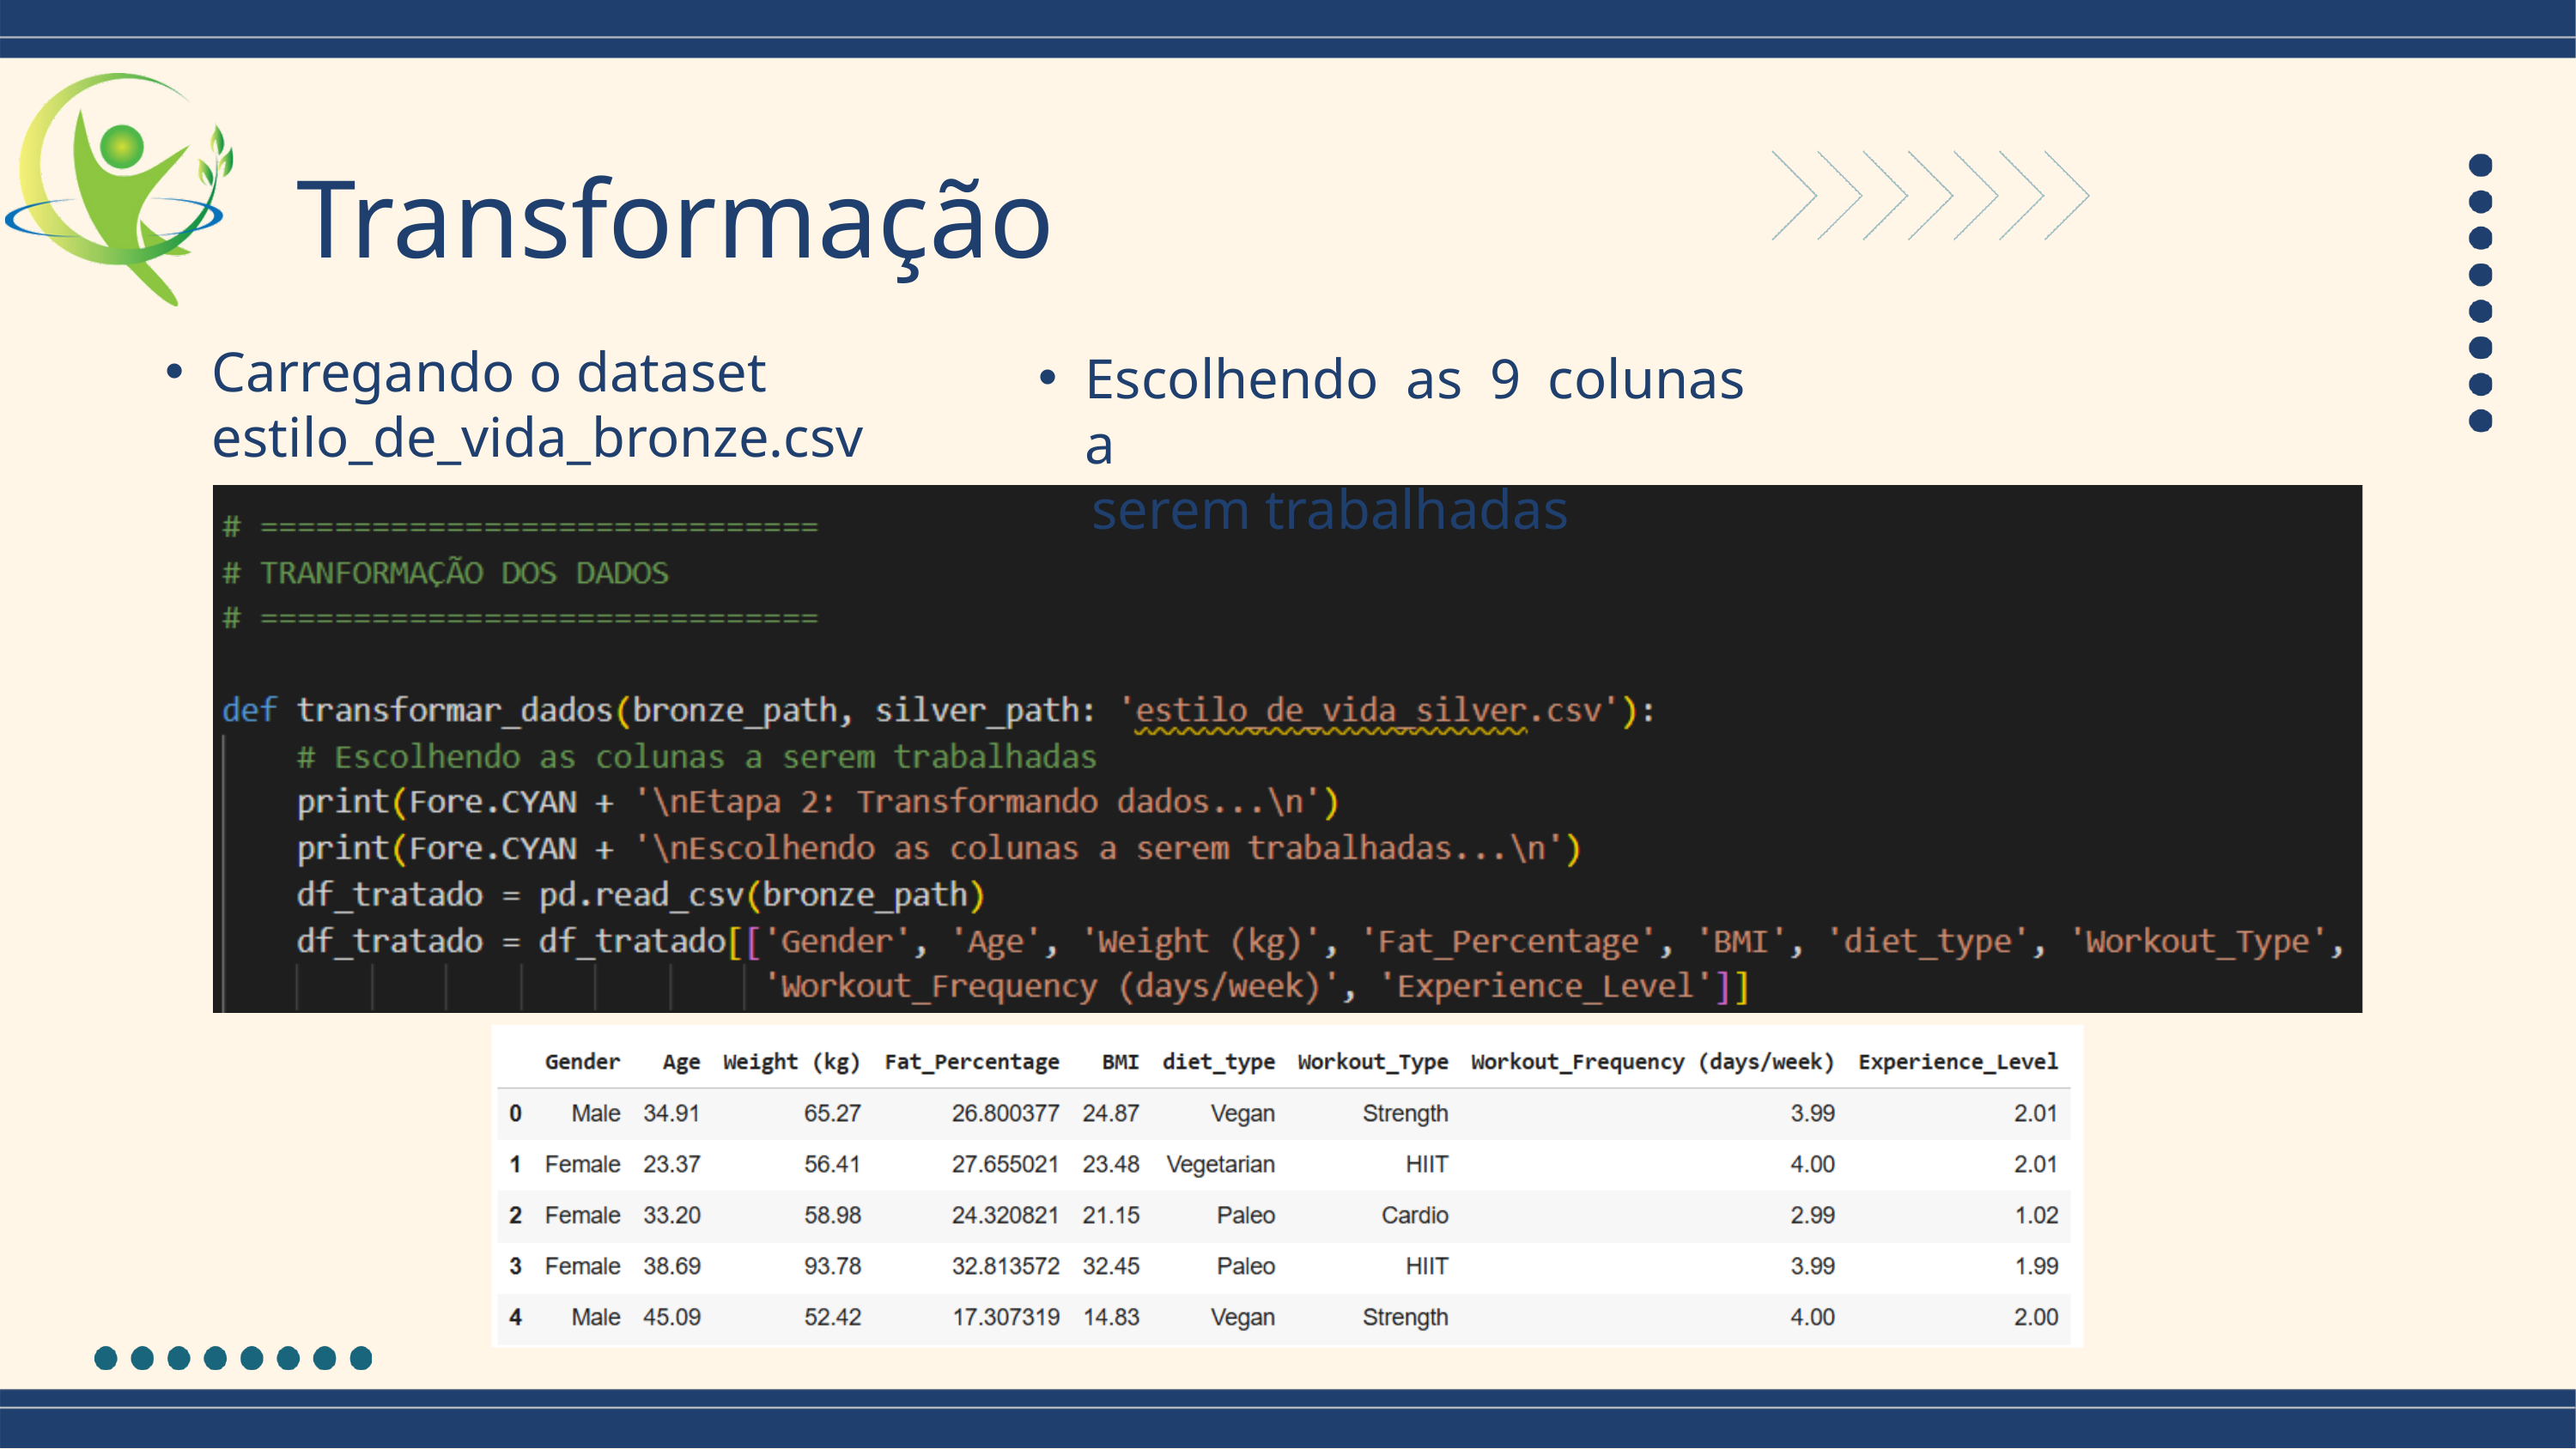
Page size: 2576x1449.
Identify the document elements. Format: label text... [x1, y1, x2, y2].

text_box Carregando o dataset estilo_de_vida_bronze.csv [118, 337, 987, 534]
text_box Transformação [296, 150, 1747, 280]
text_box [2469, 151, 2493, 434]
text_box [4, 73, 234, 306]
text_box [94, 1346, 373, 1370]
text_box [212, 485, 2363, 1013]
text_box Escolhendo as 9 colunas a serem trabalhadas [993, 343, 1747, 540]
text_box [1771, 150, 2094, 245]
text_box [491, 1025, 2084, 1348]
text_box [0, 0, 2576, 1448]
